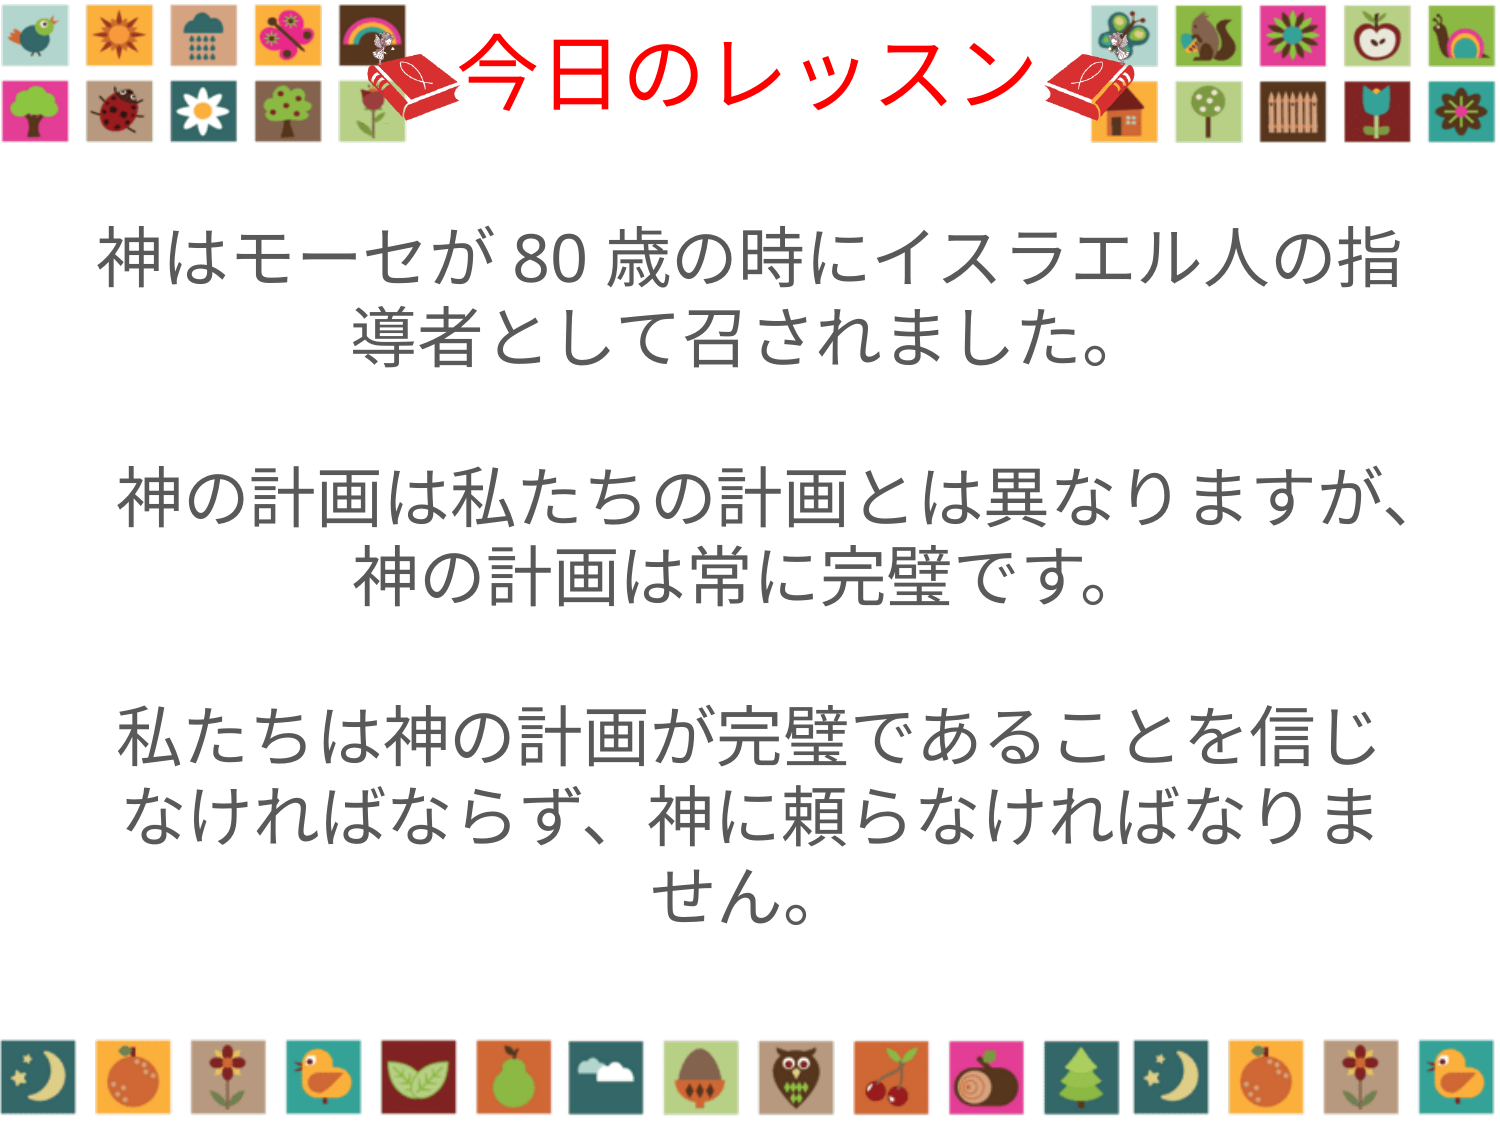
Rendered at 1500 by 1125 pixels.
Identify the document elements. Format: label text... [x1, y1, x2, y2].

picture [1013, 3, 1500, 150]
text_box 今日のレッスン [425, 13, 1077, 129]
picture [0, 3, 492, 150]
text_box 神はモーセが80歳の時にイスラエル人の指導者として召されました。 神の計画は私たちの計画とは異なりますが、神の計画は常に完璧です。 私たちは神の計画が完璧であることを信じなければならず、神に頼らなければなりません。 [76, 208, 1424, 943]
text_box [0, 1028, 1500, 1118]
